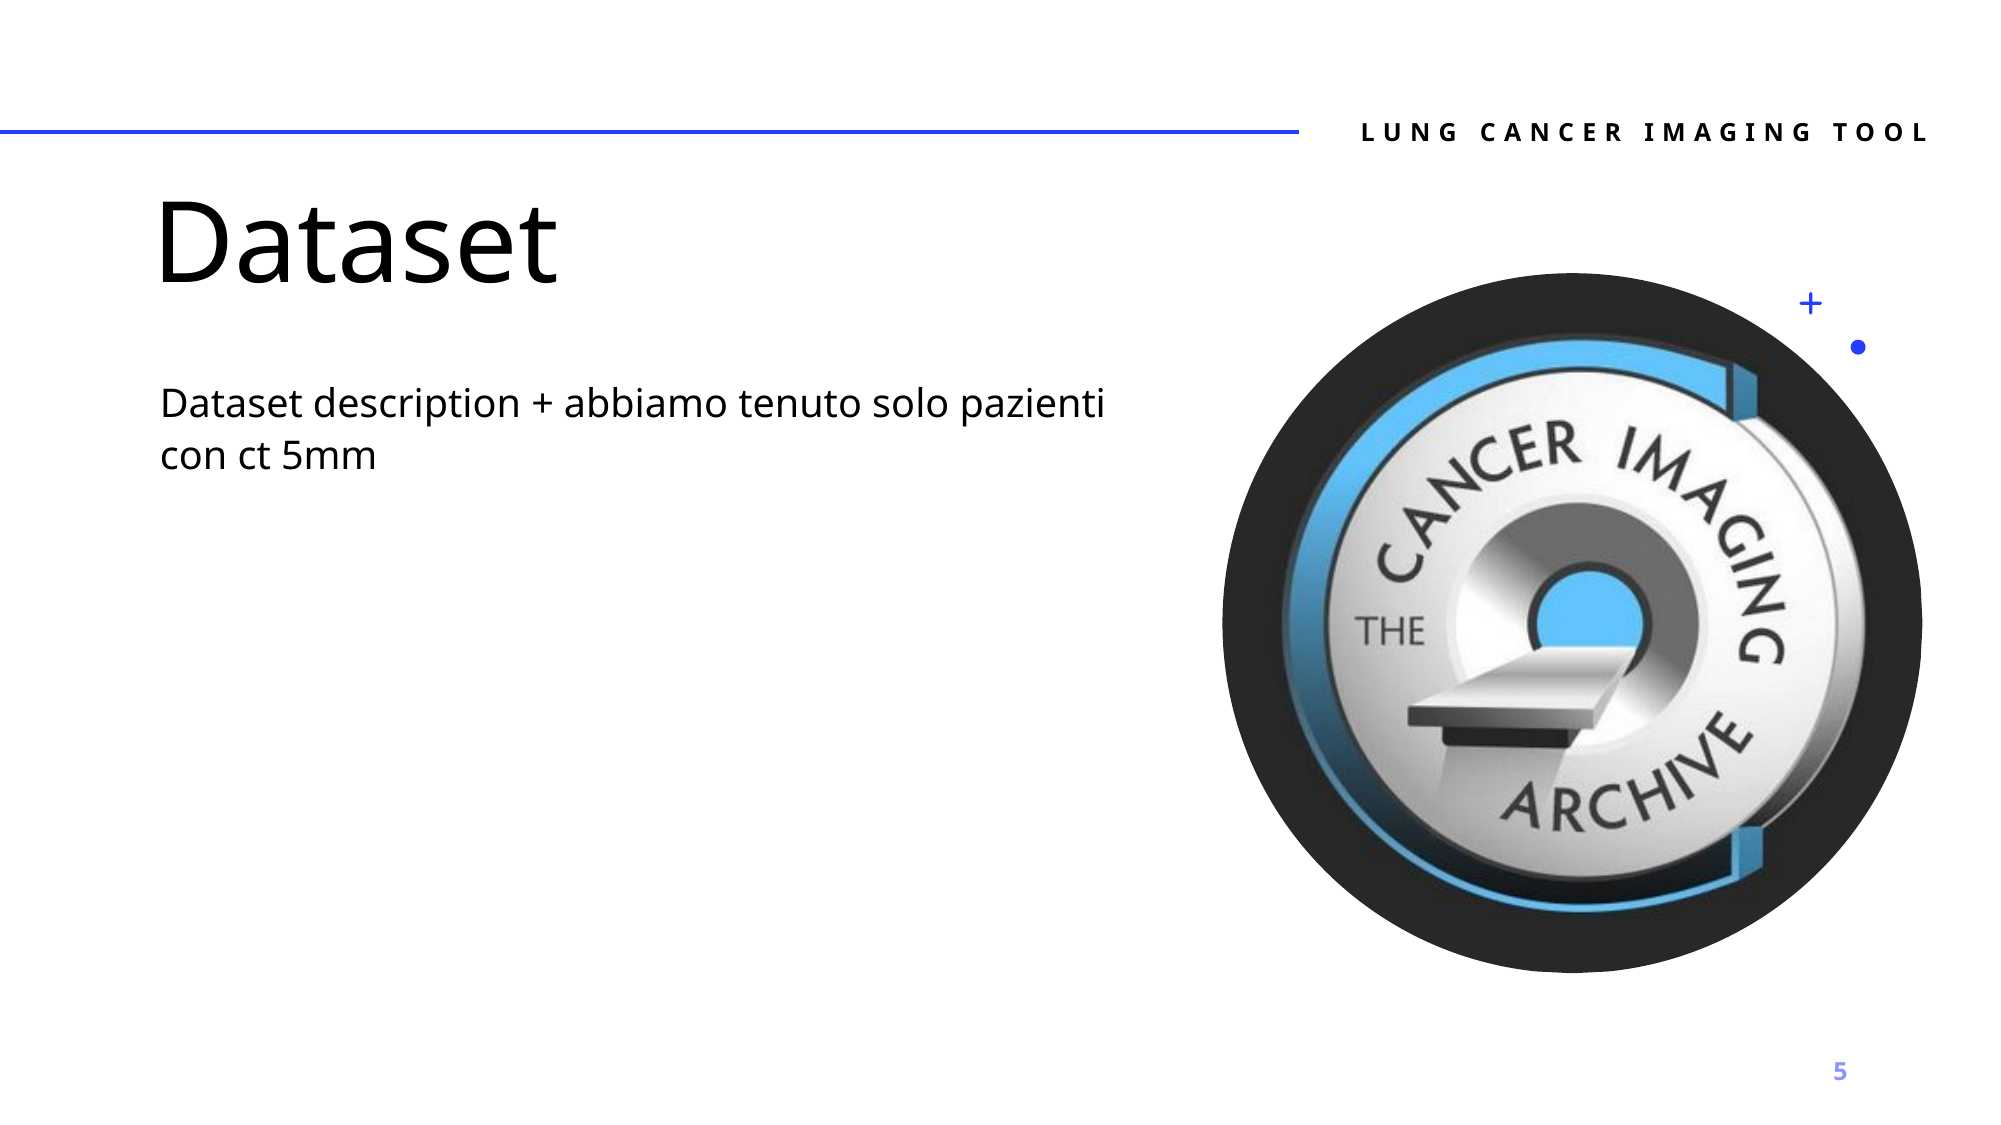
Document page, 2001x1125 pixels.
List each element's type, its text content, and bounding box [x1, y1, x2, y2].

picture [1222, 273, 1923, 974]
list Dataset description + abbiamo tenuto solo pazienti con ct 5mm [144, 365, 1161, 1004]
title Dataset [137, 121, 1153, 315]
footer LUNG CANCER IMAGING TOOL [1306, 101, 1982, 162]
slide_number 5 [1412, 1042, 1863, 1103]
